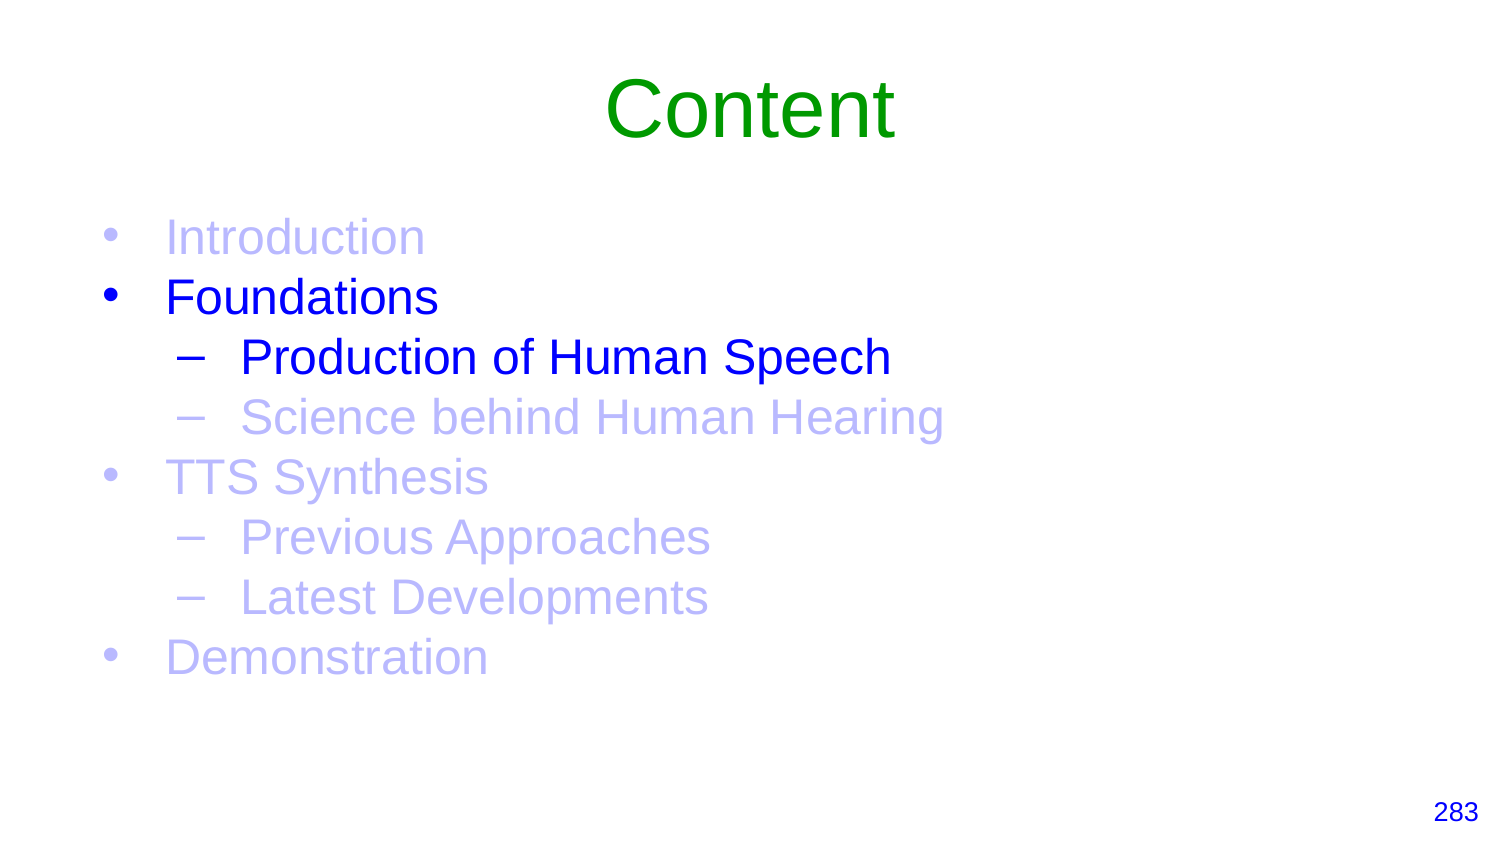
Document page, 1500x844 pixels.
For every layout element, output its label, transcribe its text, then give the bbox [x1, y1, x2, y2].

slide_number ‹#› [1403, 779, 1494, 844]
list Introduction Foundations Production of Human Speech Science behind Human Hearing TTS Synthesis Previous Approaches Latest Developments Demonstration [75, 196, 1425, 754]
title Content [75, 33, 1425, 175]
